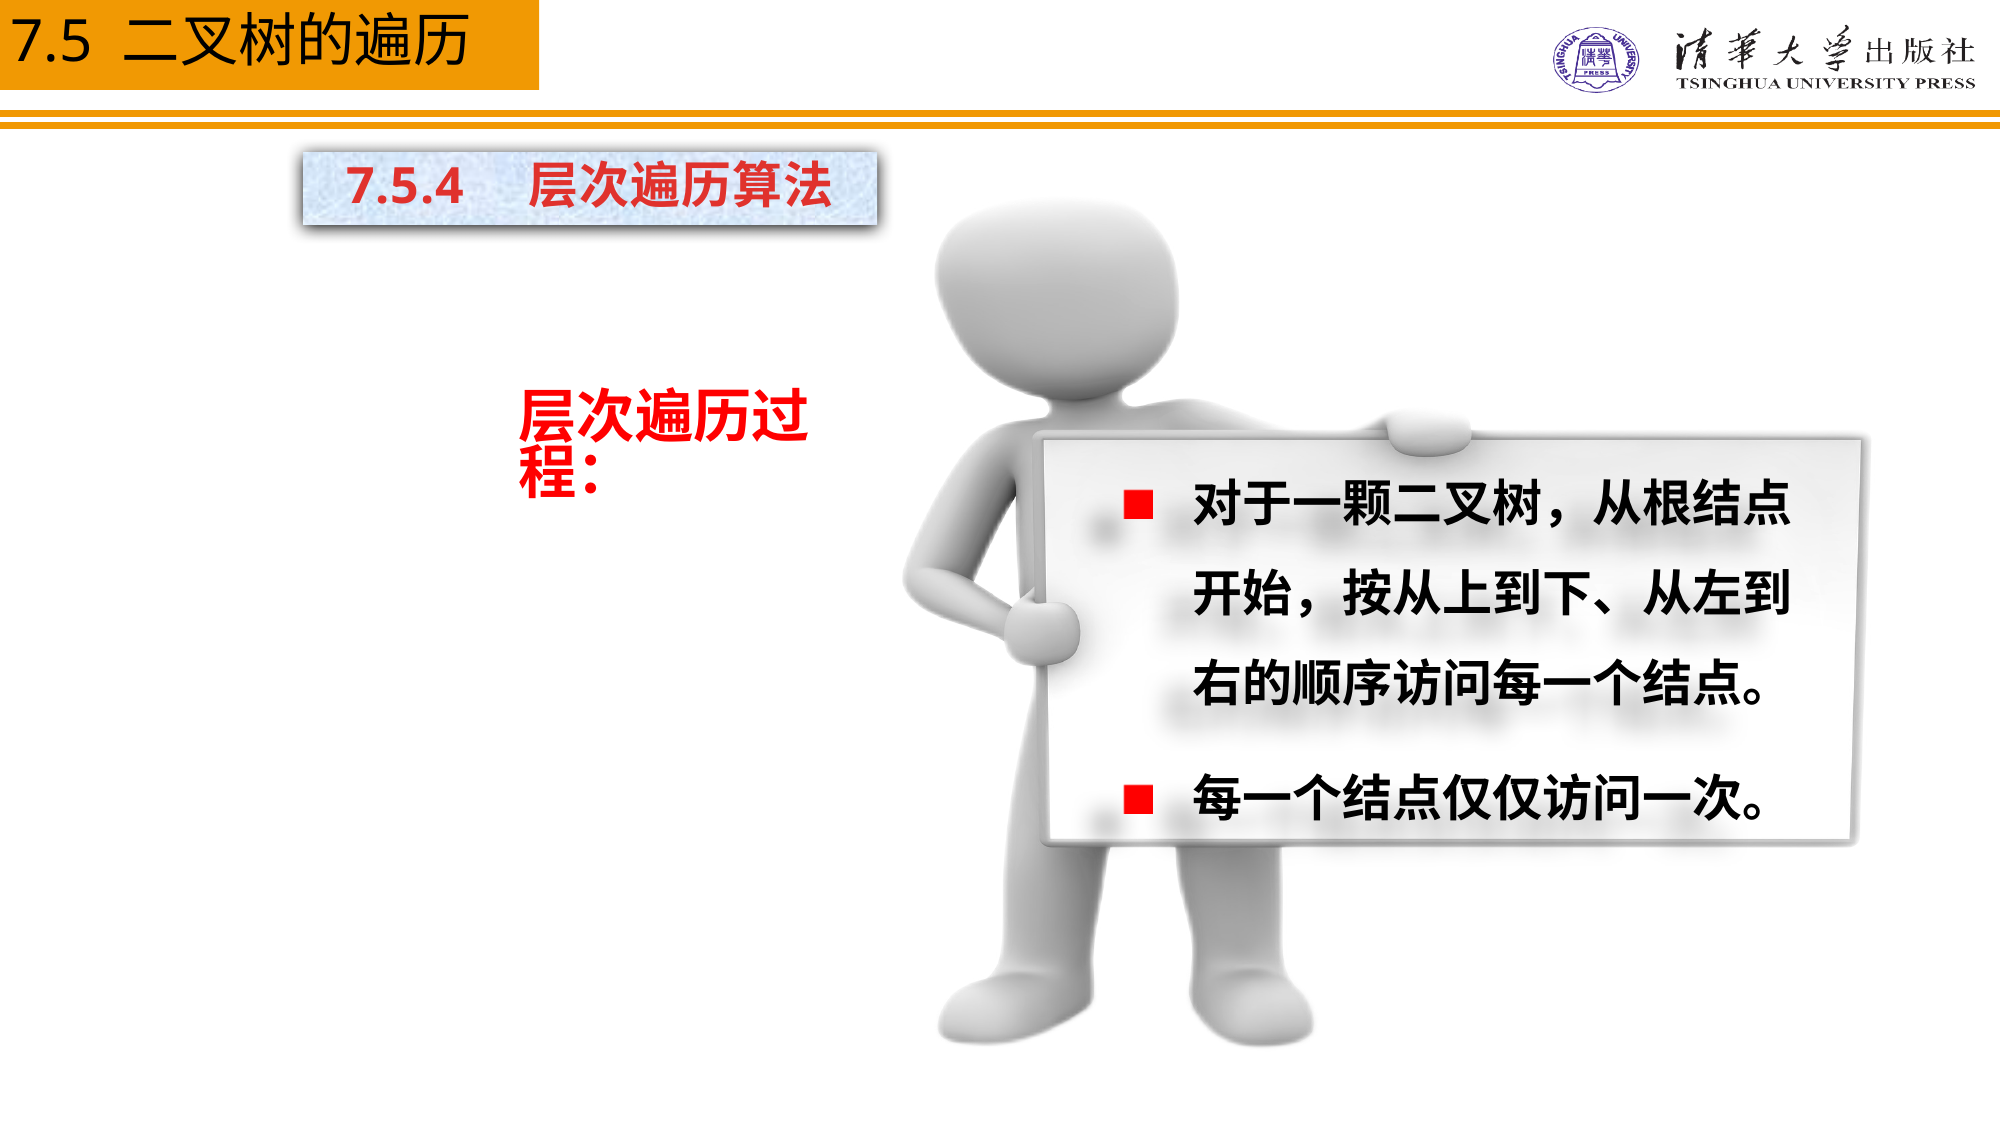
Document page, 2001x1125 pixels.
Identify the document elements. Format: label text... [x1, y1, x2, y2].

text_box 层次遍历过程： [503, 385, 698, 512]
text_box 7.5.4 层次遍历算法 [303, 152, 698, 225]
picture [704, 0, 2001, 1125]
